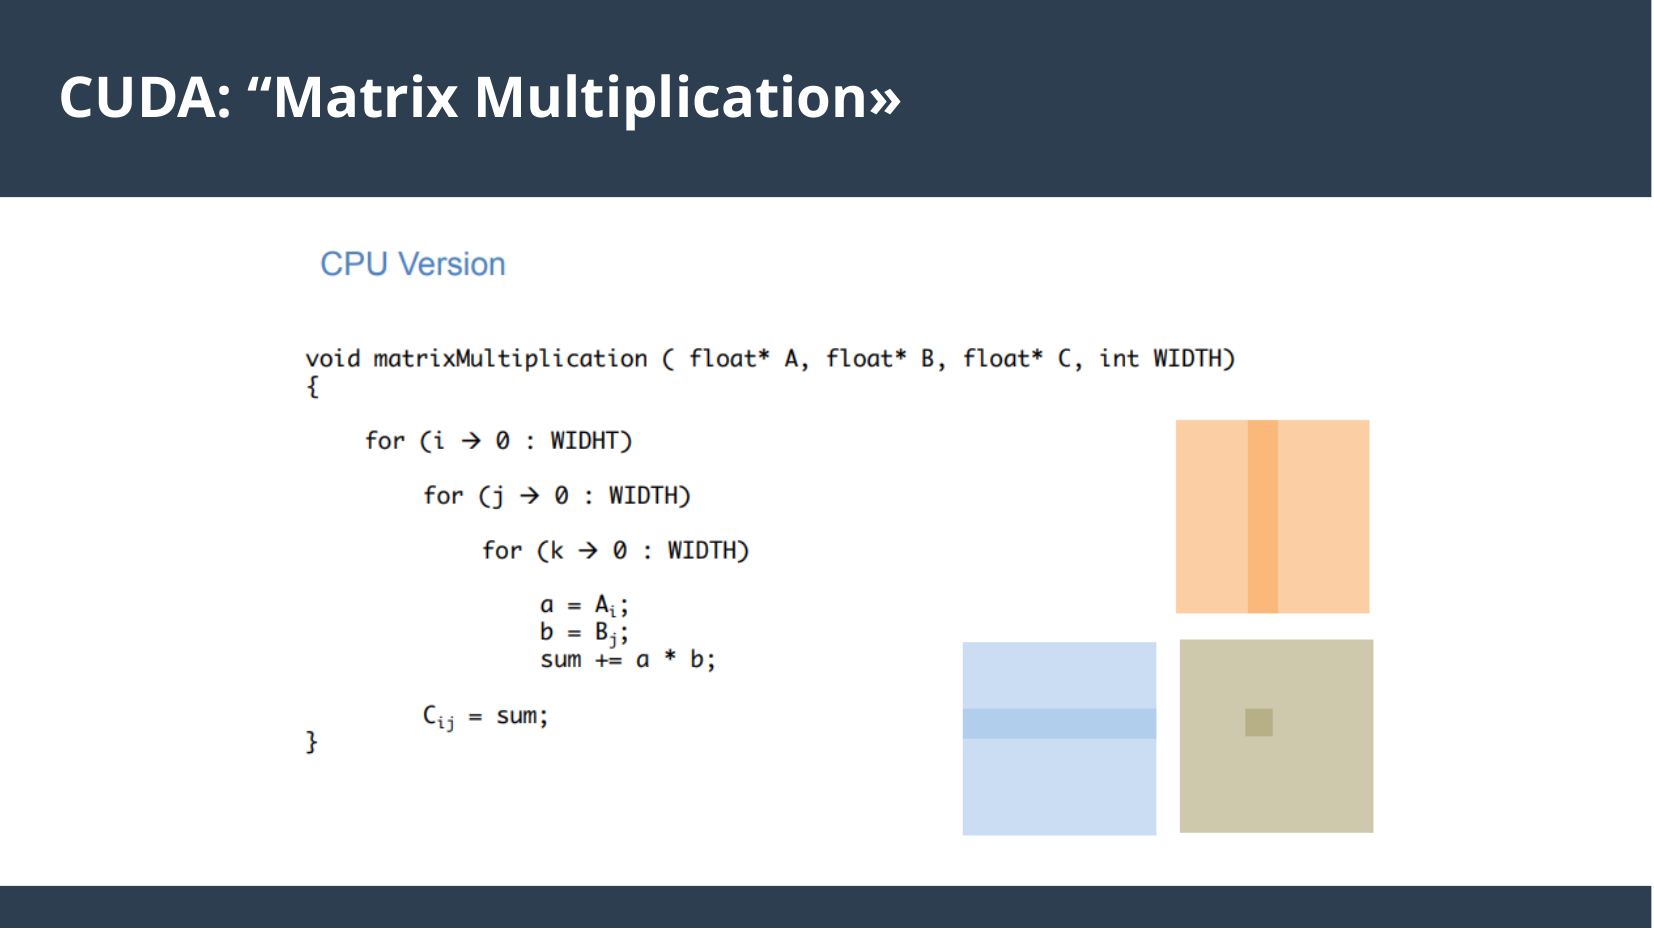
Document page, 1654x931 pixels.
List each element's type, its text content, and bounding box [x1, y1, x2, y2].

picture [300, 235, 1388, 851]
text_box CUDA: “Matrix Multiplication» [59, 37, 1593, 153]
